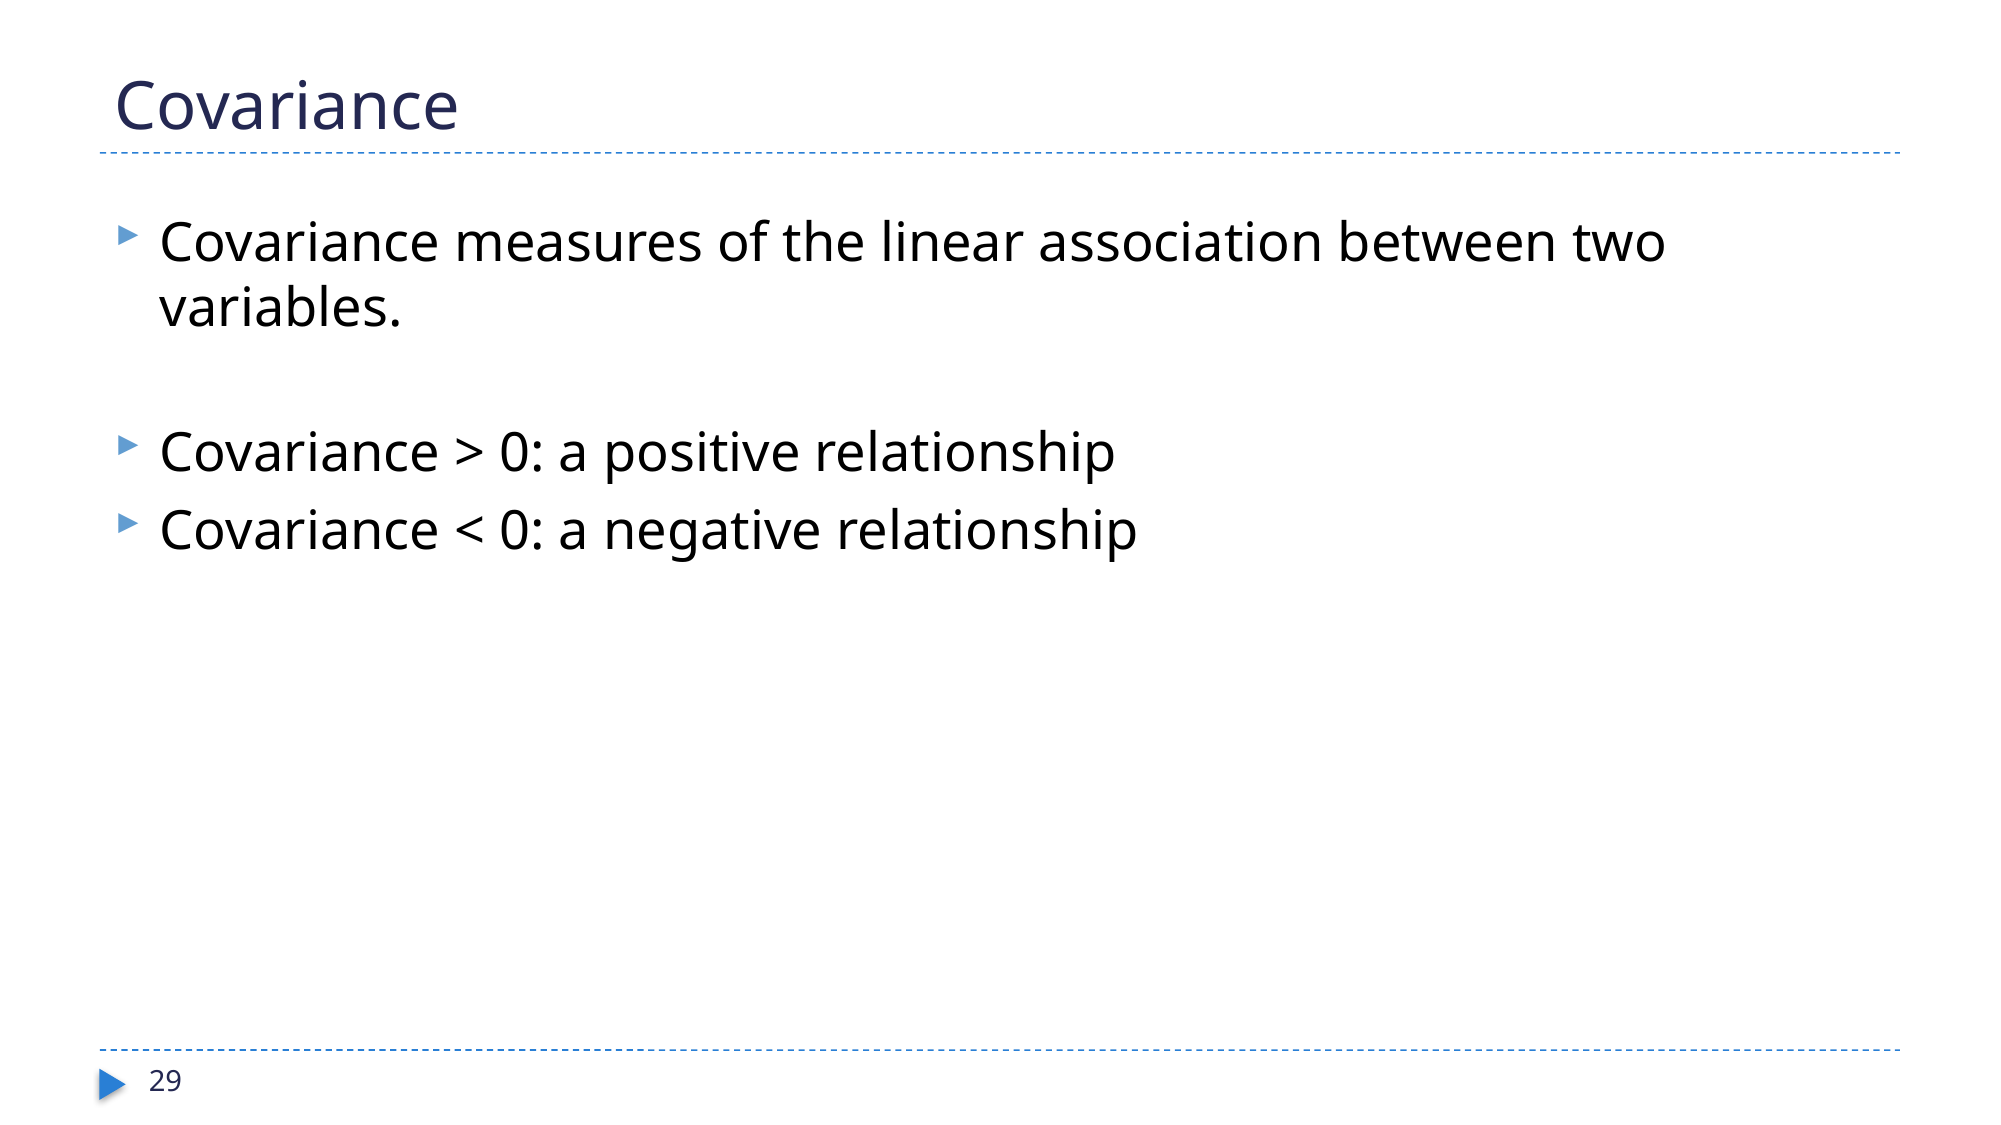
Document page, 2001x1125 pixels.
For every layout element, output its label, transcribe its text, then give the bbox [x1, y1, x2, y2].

slide_number 29 [133, 1055, 568, 1103]
title Covariance [99, 24, 1900, 151]
